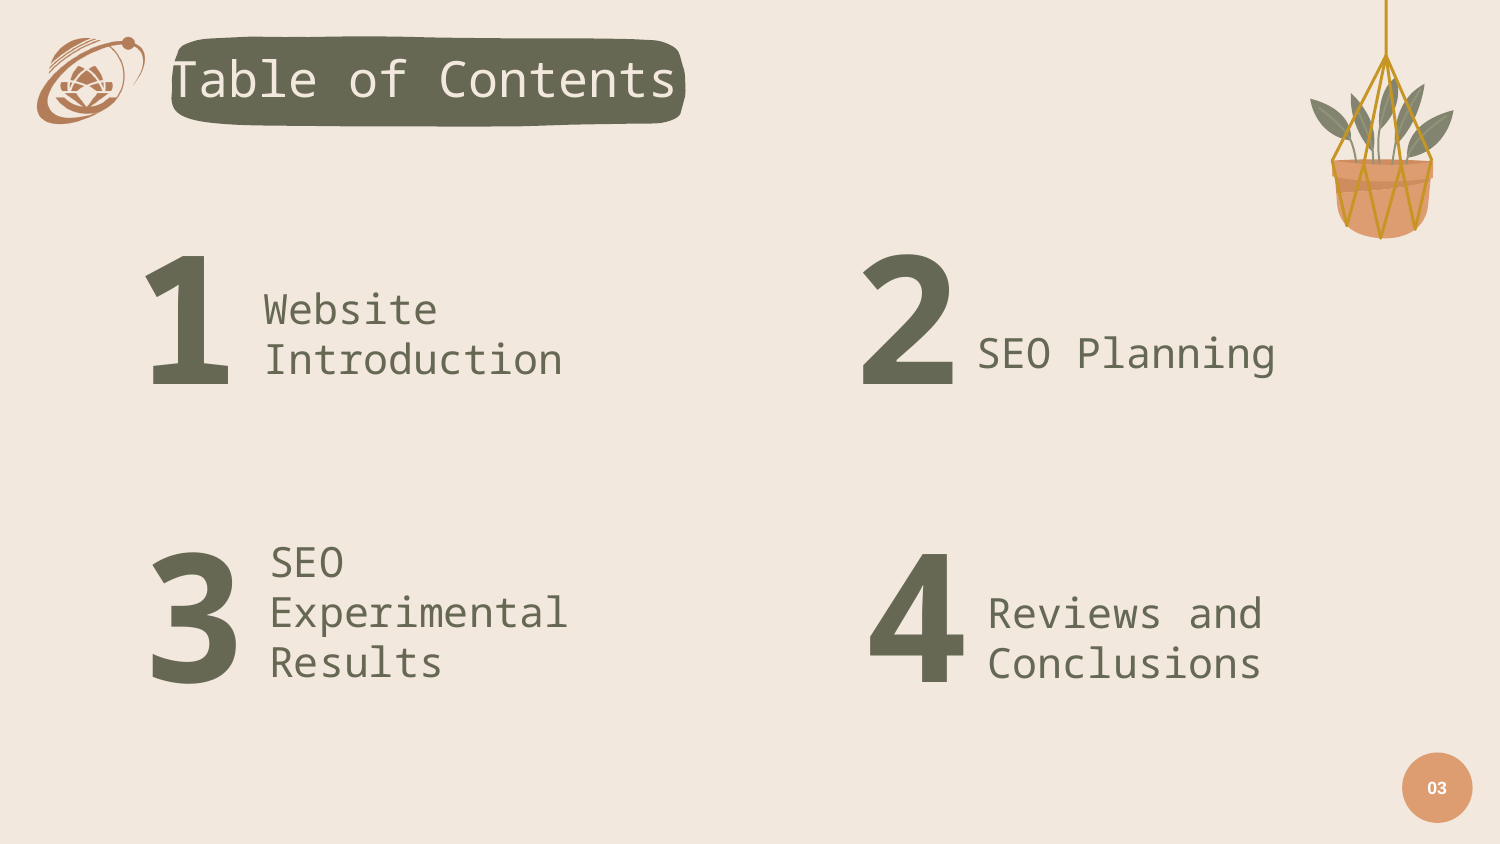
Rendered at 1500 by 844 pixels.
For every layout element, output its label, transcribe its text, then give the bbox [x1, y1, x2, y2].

text_box Reviews and Conclusions [972, 598, 1378, 674]
text_box [179, 114, 681, 127]
subtitle Keyword Chapters [660, 615, 1382, 704]
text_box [1309, 0, 1454, 240]
text_box Table of Contents [151, 48, 702, 114]
text_box SEO Experimental Results [254, 553, 763, 669]
text_box 2 [753, 235, 961, 391]
text_box 03 [1400, 750, 1475, 826]
text_box 4 [763, 533, 971, 688]
picture [36, 36, 147, 127]
text_box 3 [78, 533, 249, 688]
text_box SEO Planning [961, 314, 1321, 390]
text_box Website Introduction [248, 275, 667, 390]
text_box 1 [33, 235, 241, 391]
text_box [180, 36, 676, 48]
